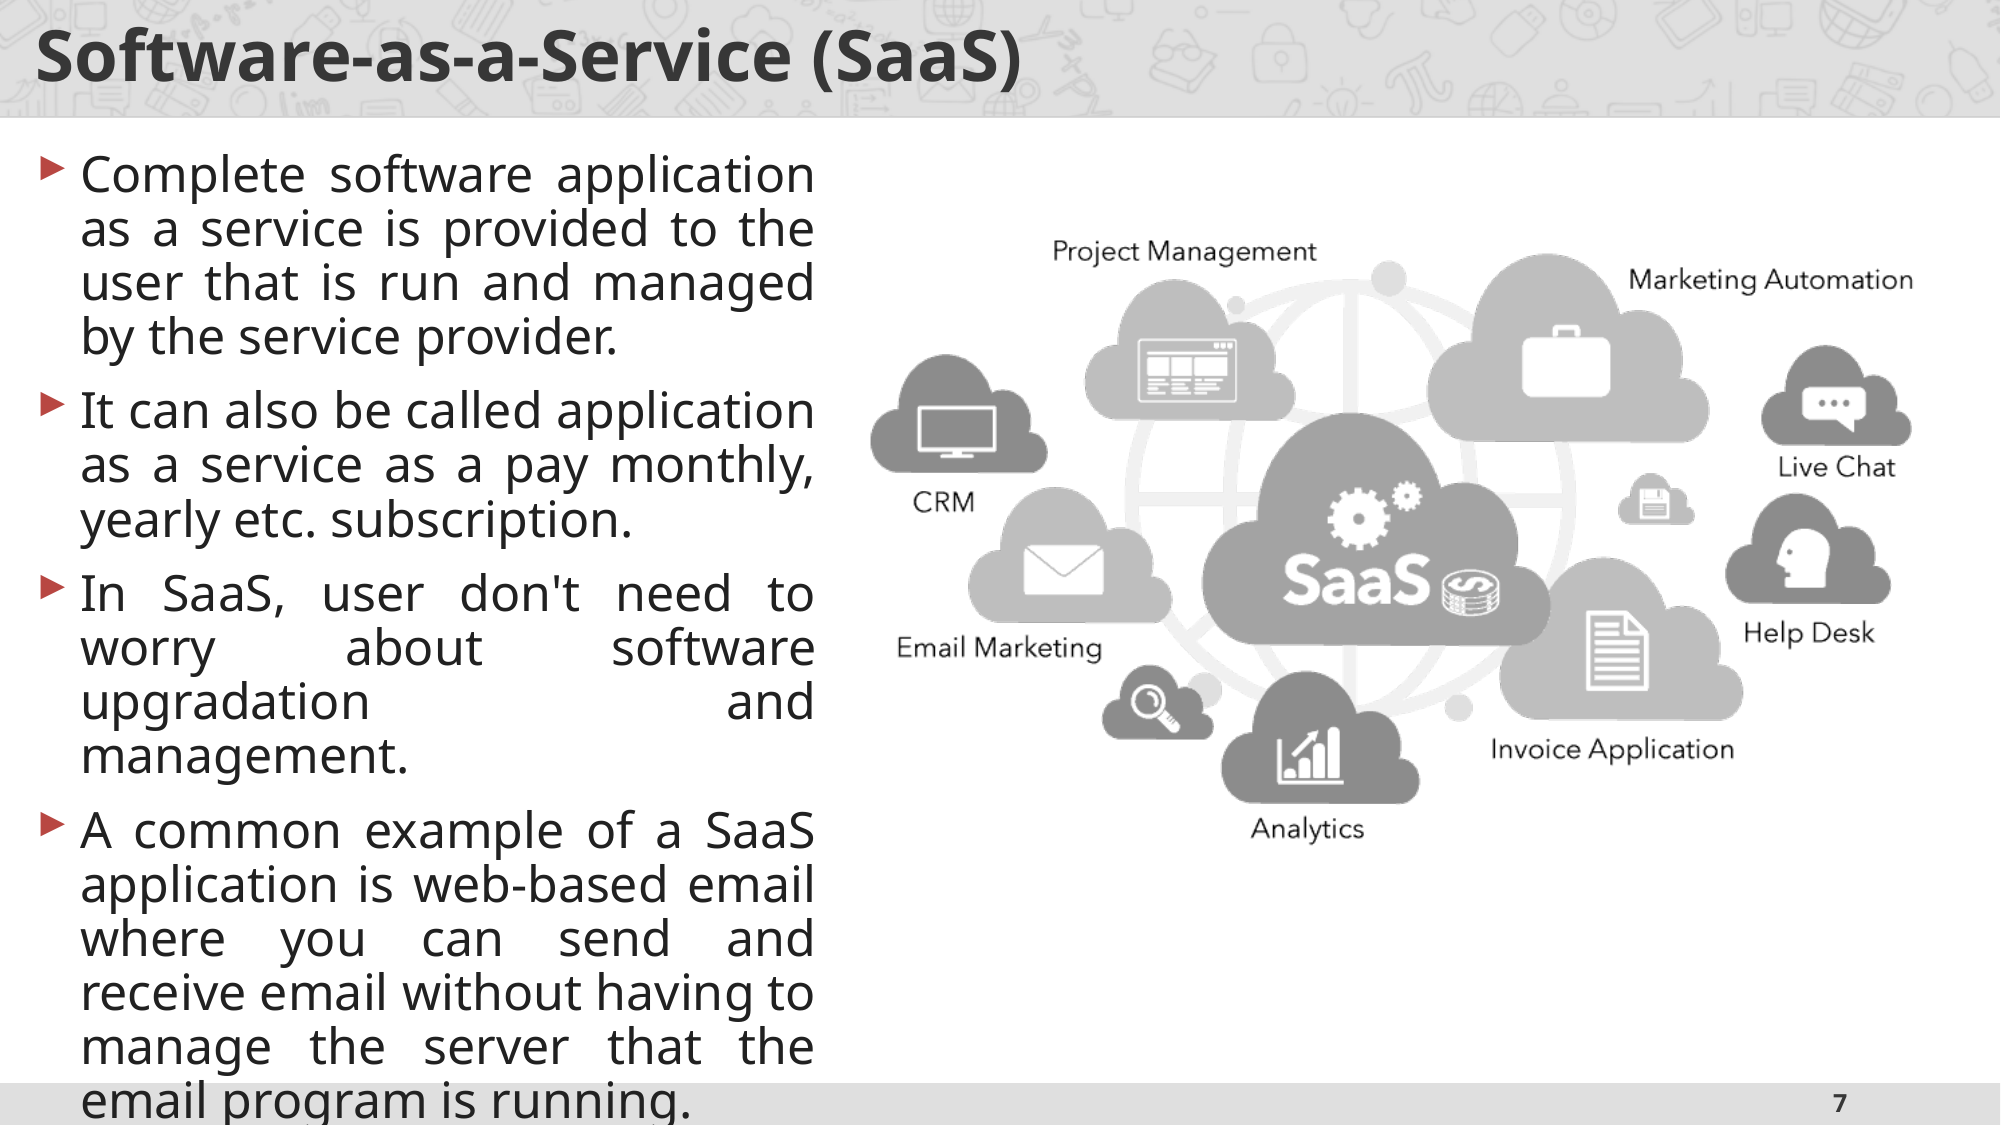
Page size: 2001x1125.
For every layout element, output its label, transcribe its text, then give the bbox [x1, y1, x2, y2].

picture [863, 234, 1924, 852]
list Complete software application as a service is provided to the user that is run and managed by the service provider. It can also be called application as a service as a pay monthly, yearly etc. subscription. In SaaS, user don't need to worry about software upgradation and management. A common example of a SaaS application is web-based email where you can send and receive email without having to manage the server that the email program is running. [21, 141, 832, 1068]
title Software-as-a-Service (SaaS) [0, 0, 2000, 117]
